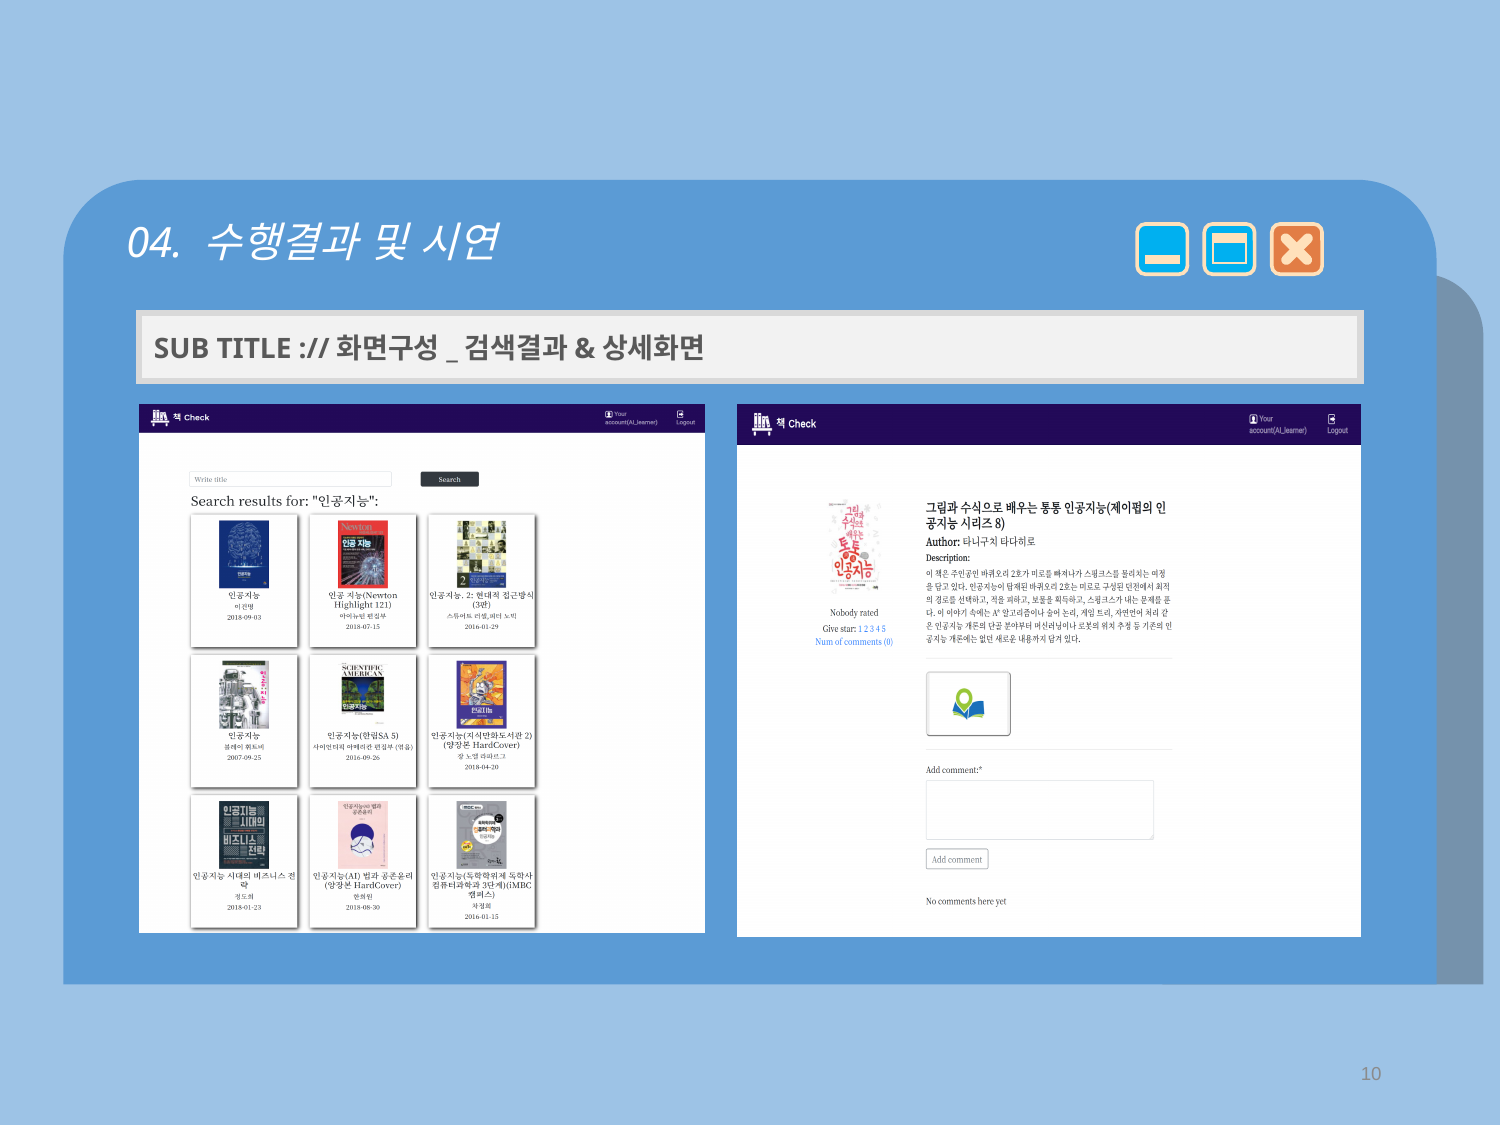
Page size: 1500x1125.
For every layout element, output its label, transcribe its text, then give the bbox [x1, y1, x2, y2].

picture [138, 404, 705, 946]
picture [737, 404, 1361, 937]
text_box [1438, 274, 1485, 986]
text_box [94, 198, 1406, 268]
slide_number 10 [1059, 1042, 1397, 1103]
text_box 04. 수행결과 및 시연 [62, 178, 1438, 986]
text_box SUB TITLE ://화면구성_검색결과&상세화면 [138, 312, 1362, 382]
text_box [1137, 223, 1323, 275]
